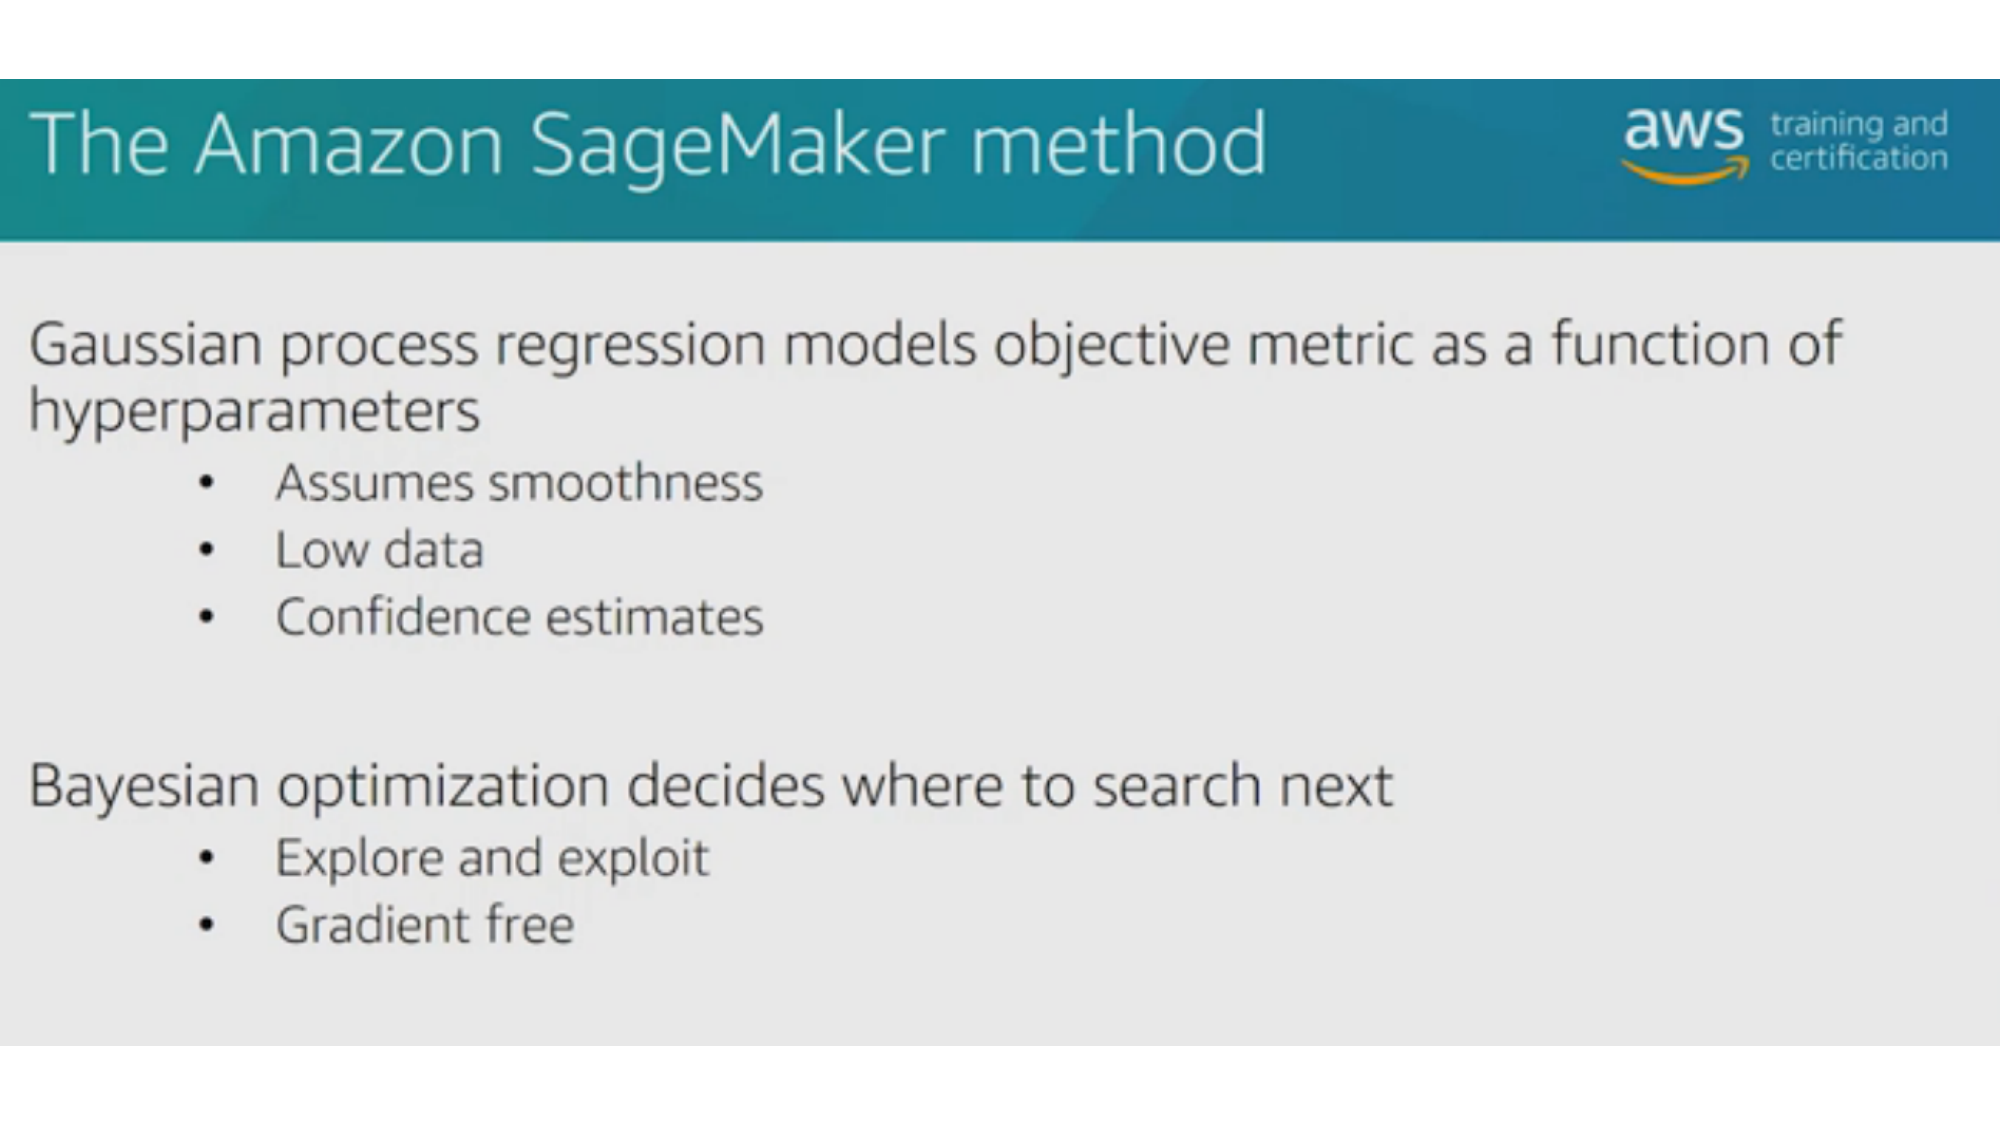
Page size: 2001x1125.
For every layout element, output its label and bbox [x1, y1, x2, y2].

picture [0, 79, 2000, 1046]
